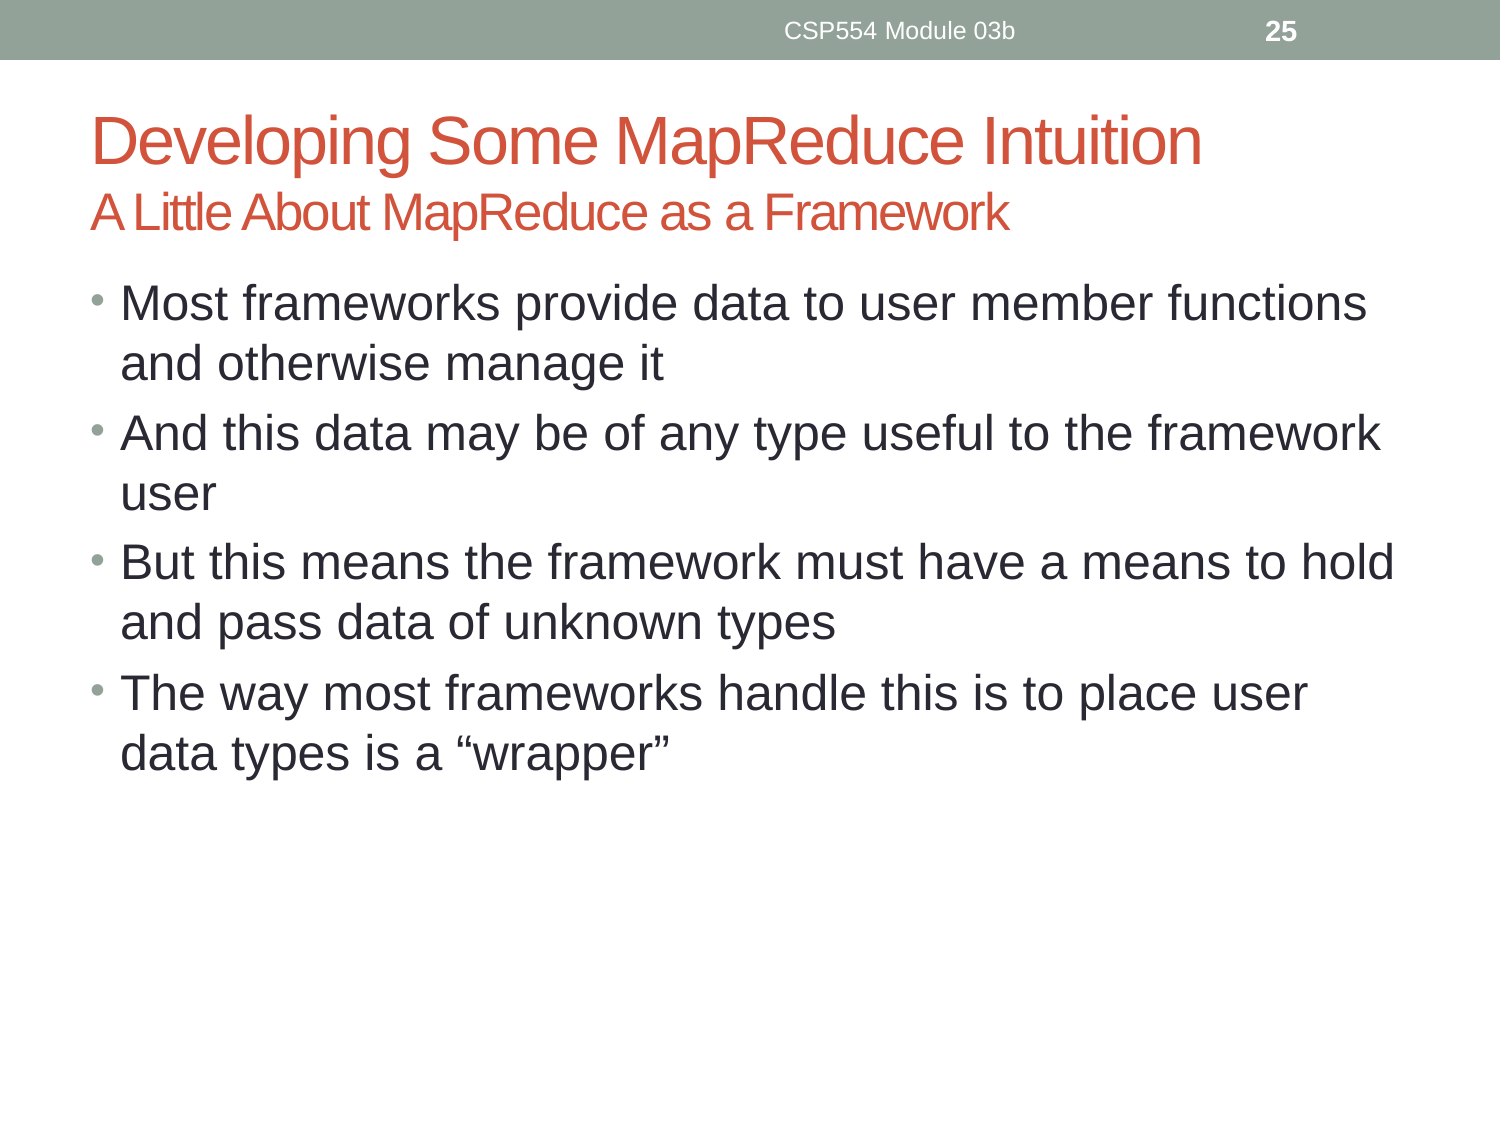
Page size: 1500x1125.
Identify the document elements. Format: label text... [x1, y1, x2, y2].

footer CSP554 Module 03b [562, 3, 1238, 57]
slide_number 25 [1250, 3, 1425, 57]
title Developing Some MapReduce Intuition A Little About MapReduce as a Framework [75, 87, 1425, 250]
list Most frameworks provide data to user member functions and otherwise manage it And this data may be of any type useful to the framework user But this means the framework must have a means to hold and pass data of unknown types The way most frameworks handle this is to place user data types is a “wrapper” [75, 262, 1425, 1063]
